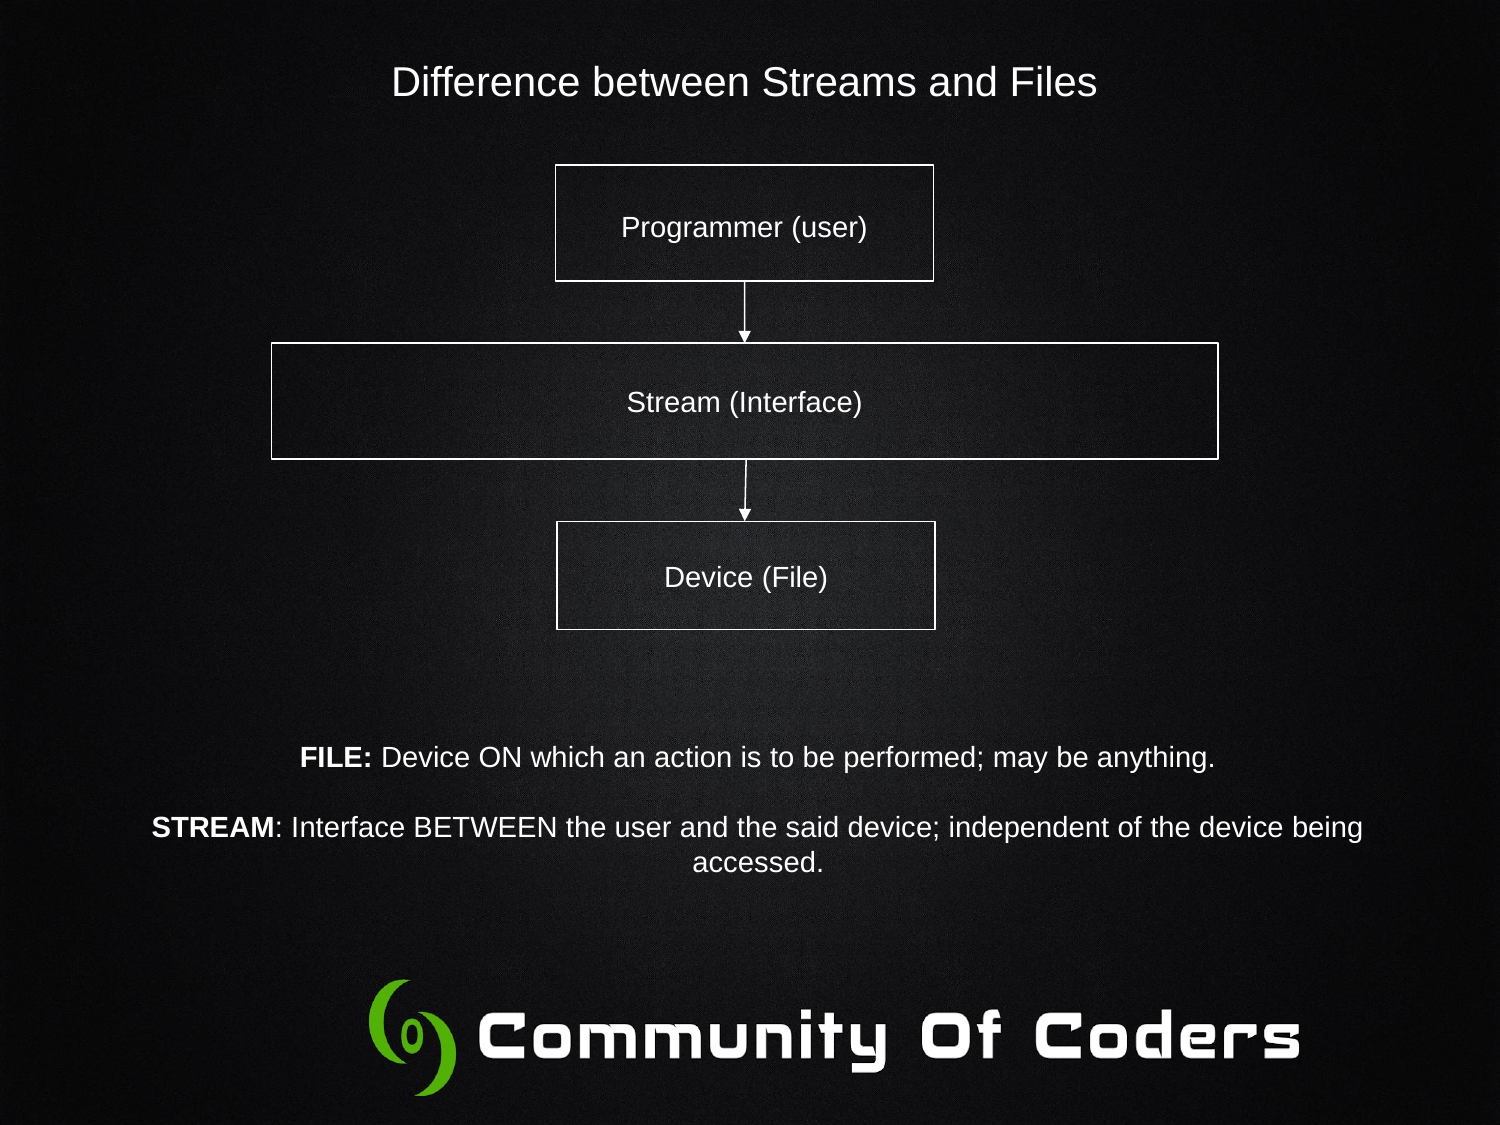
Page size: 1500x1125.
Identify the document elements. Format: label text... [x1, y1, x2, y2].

text_box FILE: Device ON which an action is to be performed; may be anything. STREAM: Interface BETWEEN the user and the said device; independent of the device being accessed. [130, 691, 1387, 925]
picture [0, 0, 1500, 1125]
text_box Device (File) [557, 521, 936, 630]
text_box Stream (Interface) [271, 343, 1218, 459]
text_box Difference between Streams and Files [168, 16, 1321, 143]
text_box Programmer (user) [555, 164, 934, 281]
